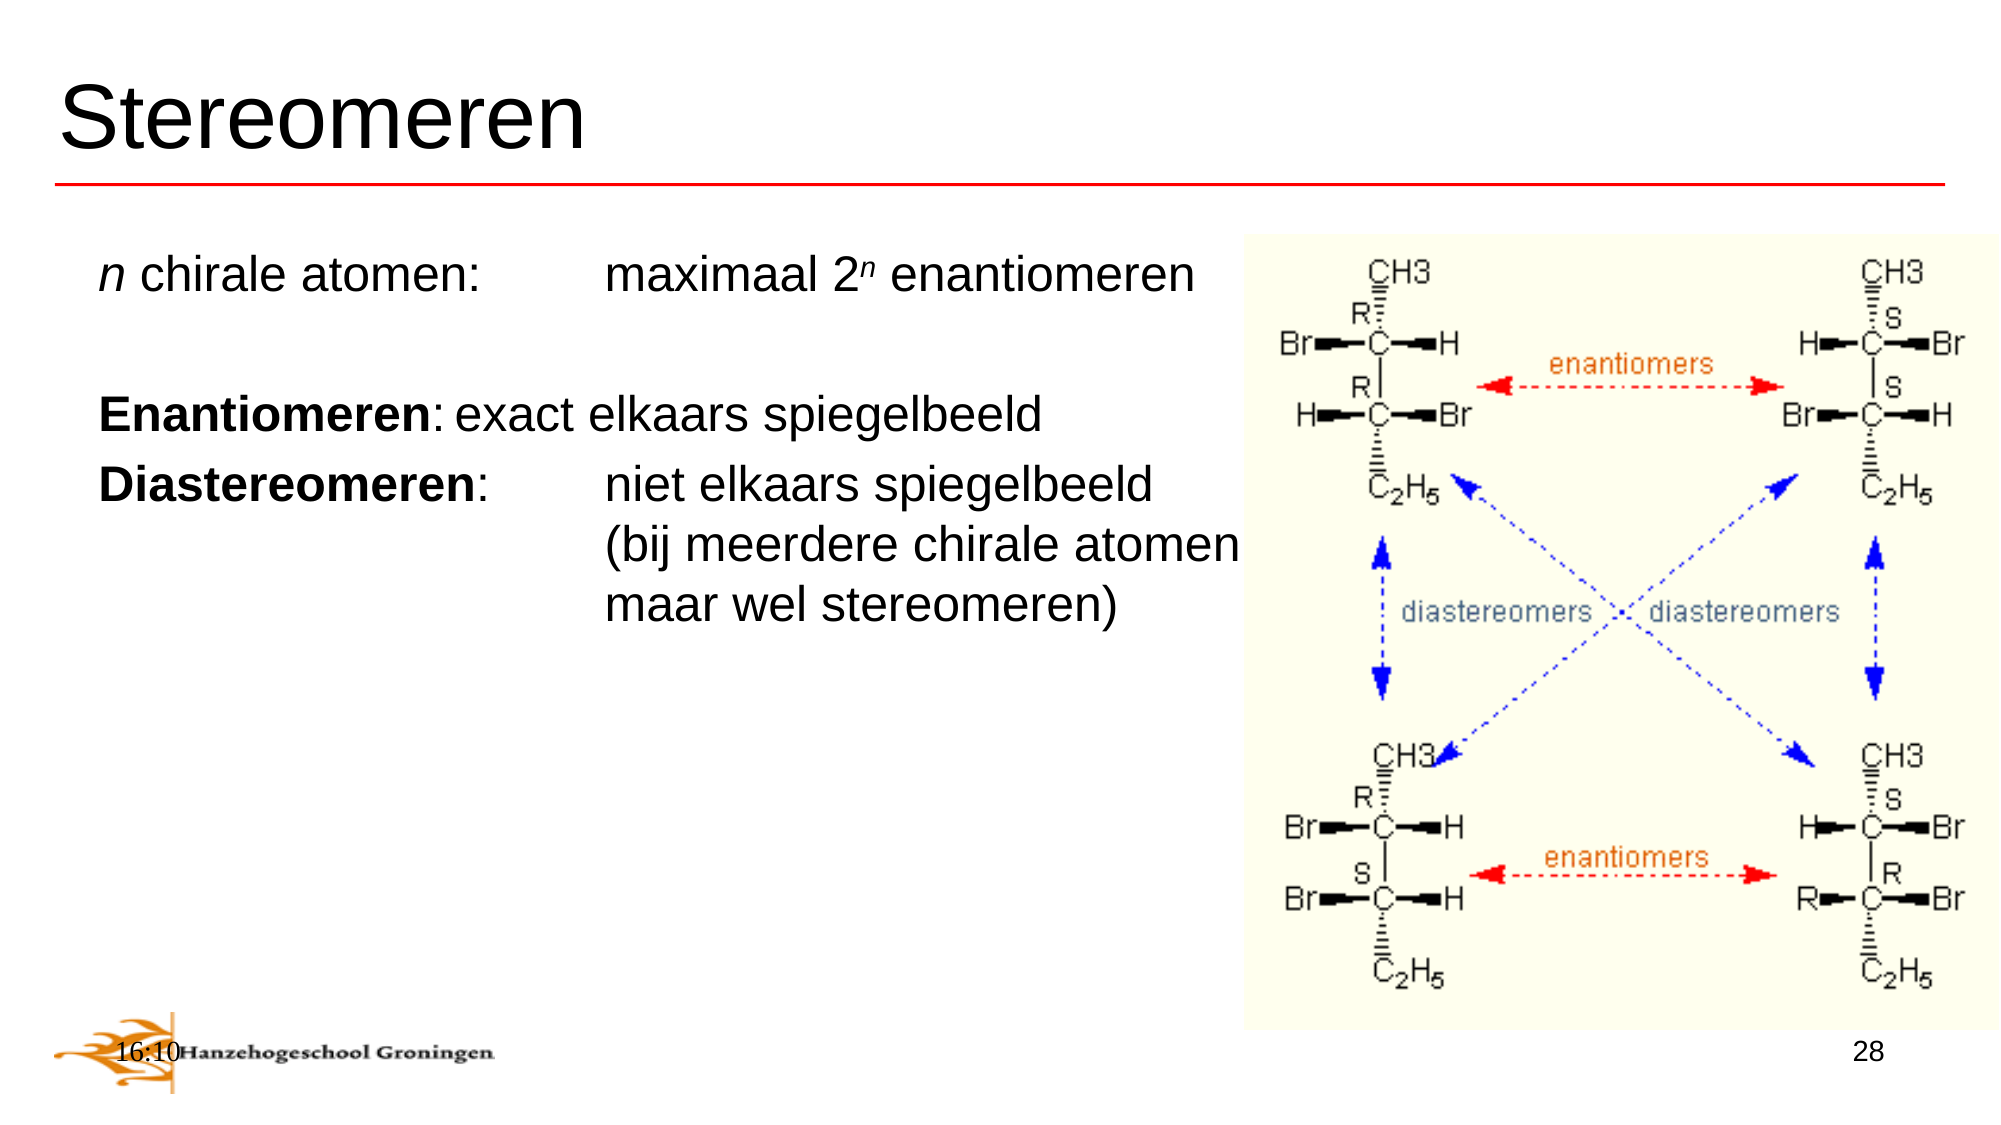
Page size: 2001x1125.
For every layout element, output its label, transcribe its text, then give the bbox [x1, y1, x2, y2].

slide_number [99, 1024, 567, 1103]
picture [54, 1012, 495, 1094]
picture [1243, 234, 1999, 1030]
slide_number 28 [1433, 1038, 1901, 1103]
list n chirale atomen: maximaal 2n enantiomeren Enantiomeren: exact elkaars spiegelbeeld Diastereomeren: niet elkaars spiegelbeeld (bij meerdere chirale atomen, maar wel stereomeren) [83, 234, 1241, 977]
title Stereomeren [43, 18, 1394, 206]
